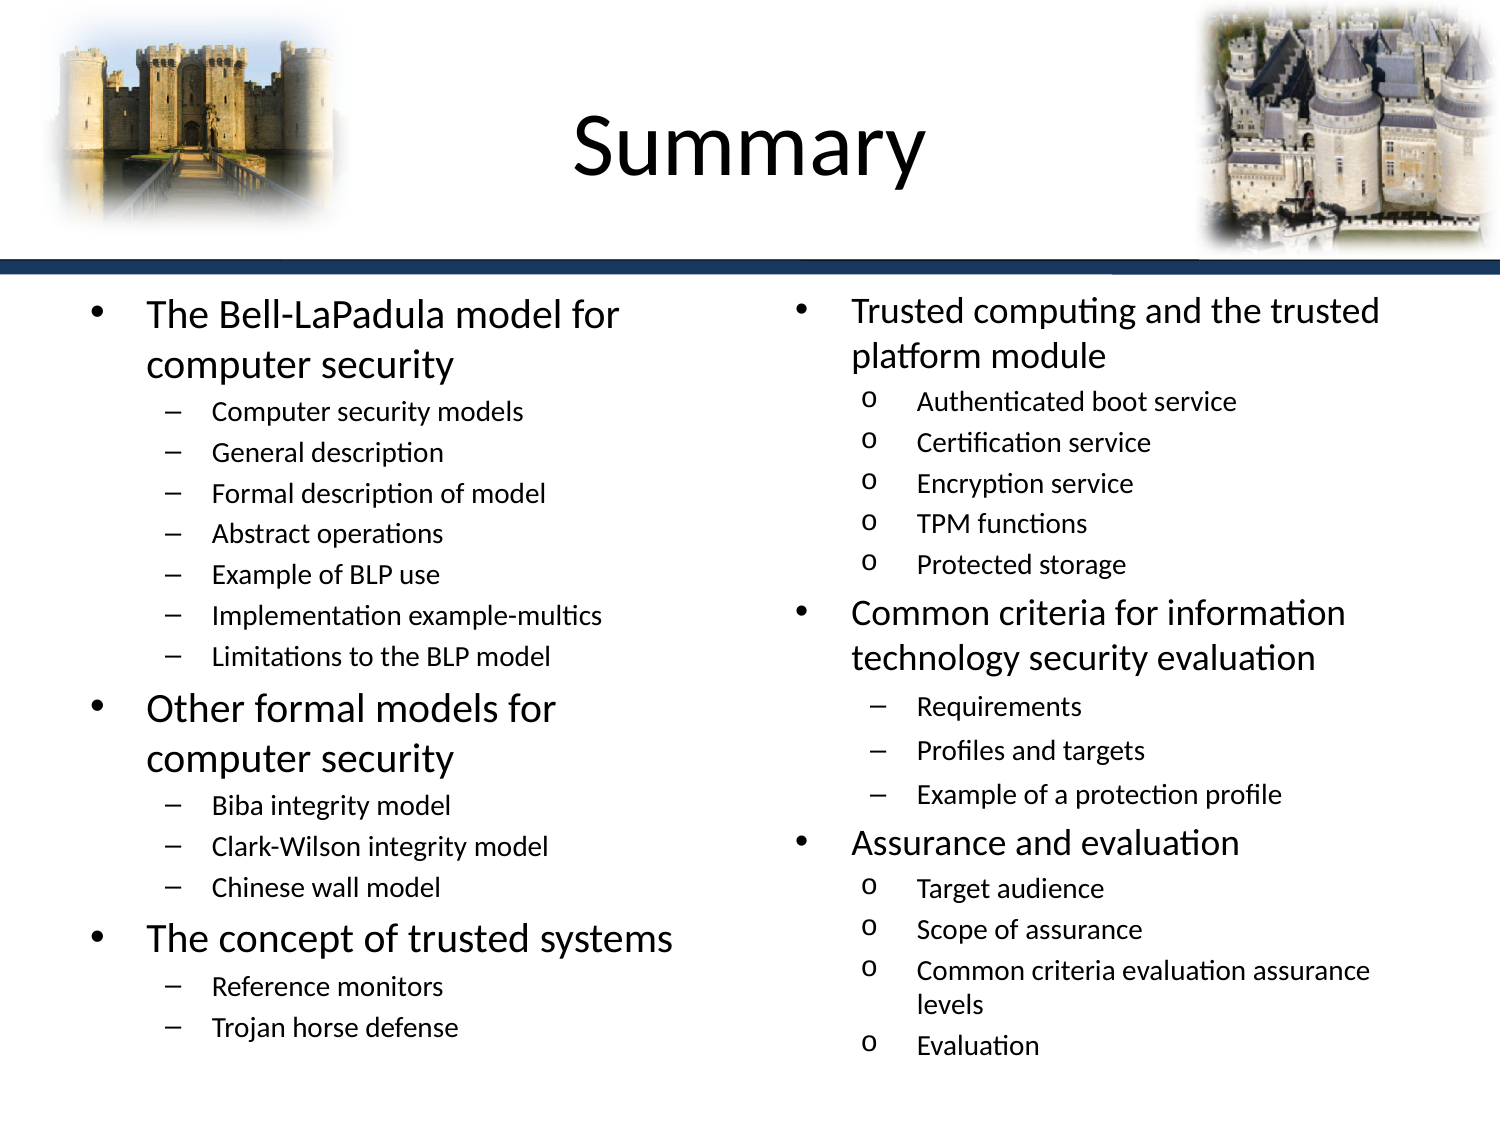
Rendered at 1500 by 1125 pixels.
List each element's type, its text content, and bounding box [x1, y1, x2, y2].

title Summary [359, 45, 1187, 233]
list Trusted computing and the trusted platform module Authenticated boot service Certification service Encryption service TPM functions Protected storage Common criteria for information technology security evaluation Requirements Profiles and targets Example of a protection profile Assurance and evaluation Target audience Scope of assurance Common criteria evaluation assurance levels Evaluation [780, 278, 1425, 1125]
picture [1192, 0, 1500, 262]
list The Bell-LaPadula model for computer security Computer security models General description Formal description of model Abstract operations Example of BLP use Implementation example-multics Limitations to the BLP model Other formal models for computer security Biba integrity model Clark-Wilson integrity model Chinese wall model The concept of trusted systems Reference monitors Trojan horse defense [75, 278, 720, 1125]
picture [37, 0, 356, 238]
